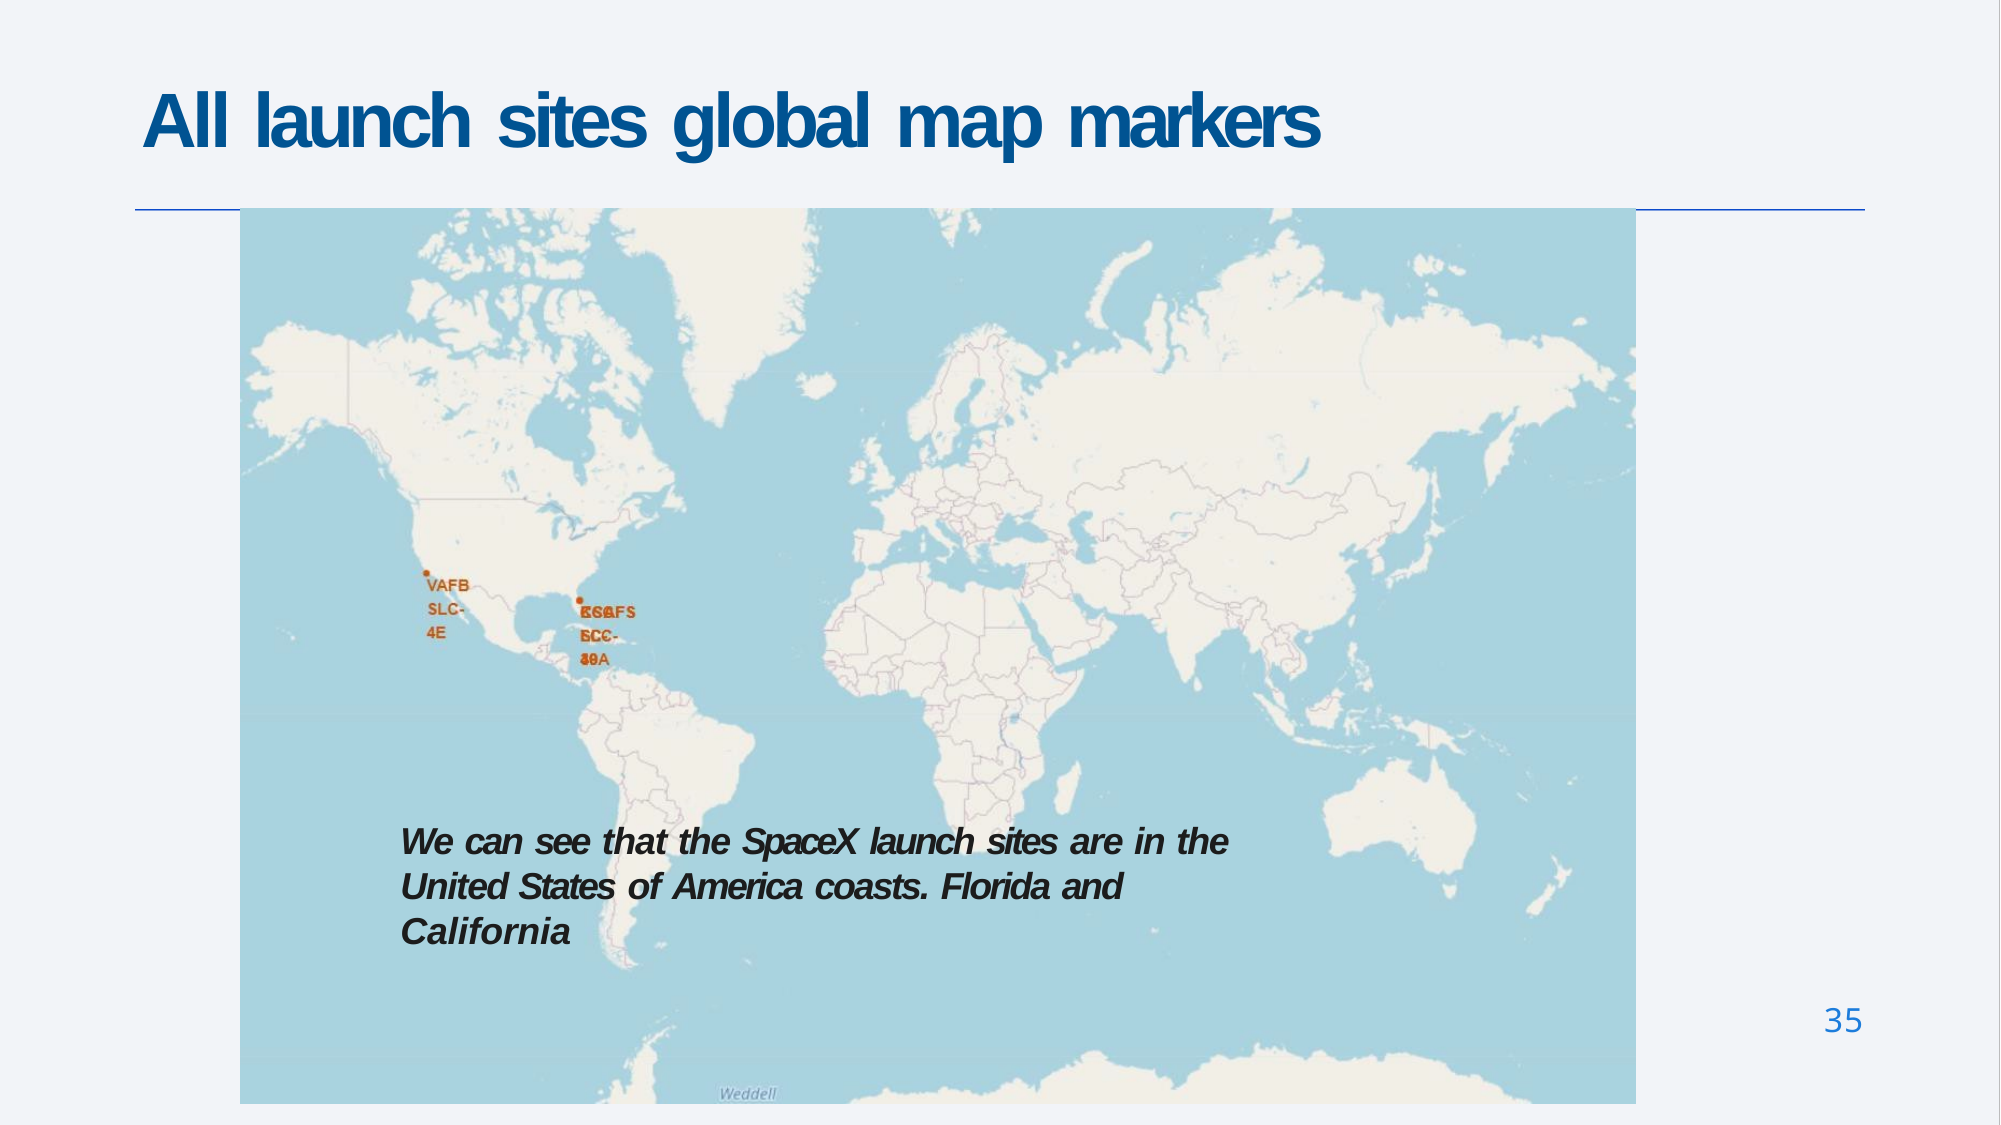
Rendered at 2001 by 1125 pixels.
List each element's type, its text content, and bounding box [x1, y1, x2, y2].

picture [0, 0, 2000, 1125]
title All launch sites global map markers [139, 68, 1905, 259]
text_box 35 [1822, 1001, 1867, 1040]
